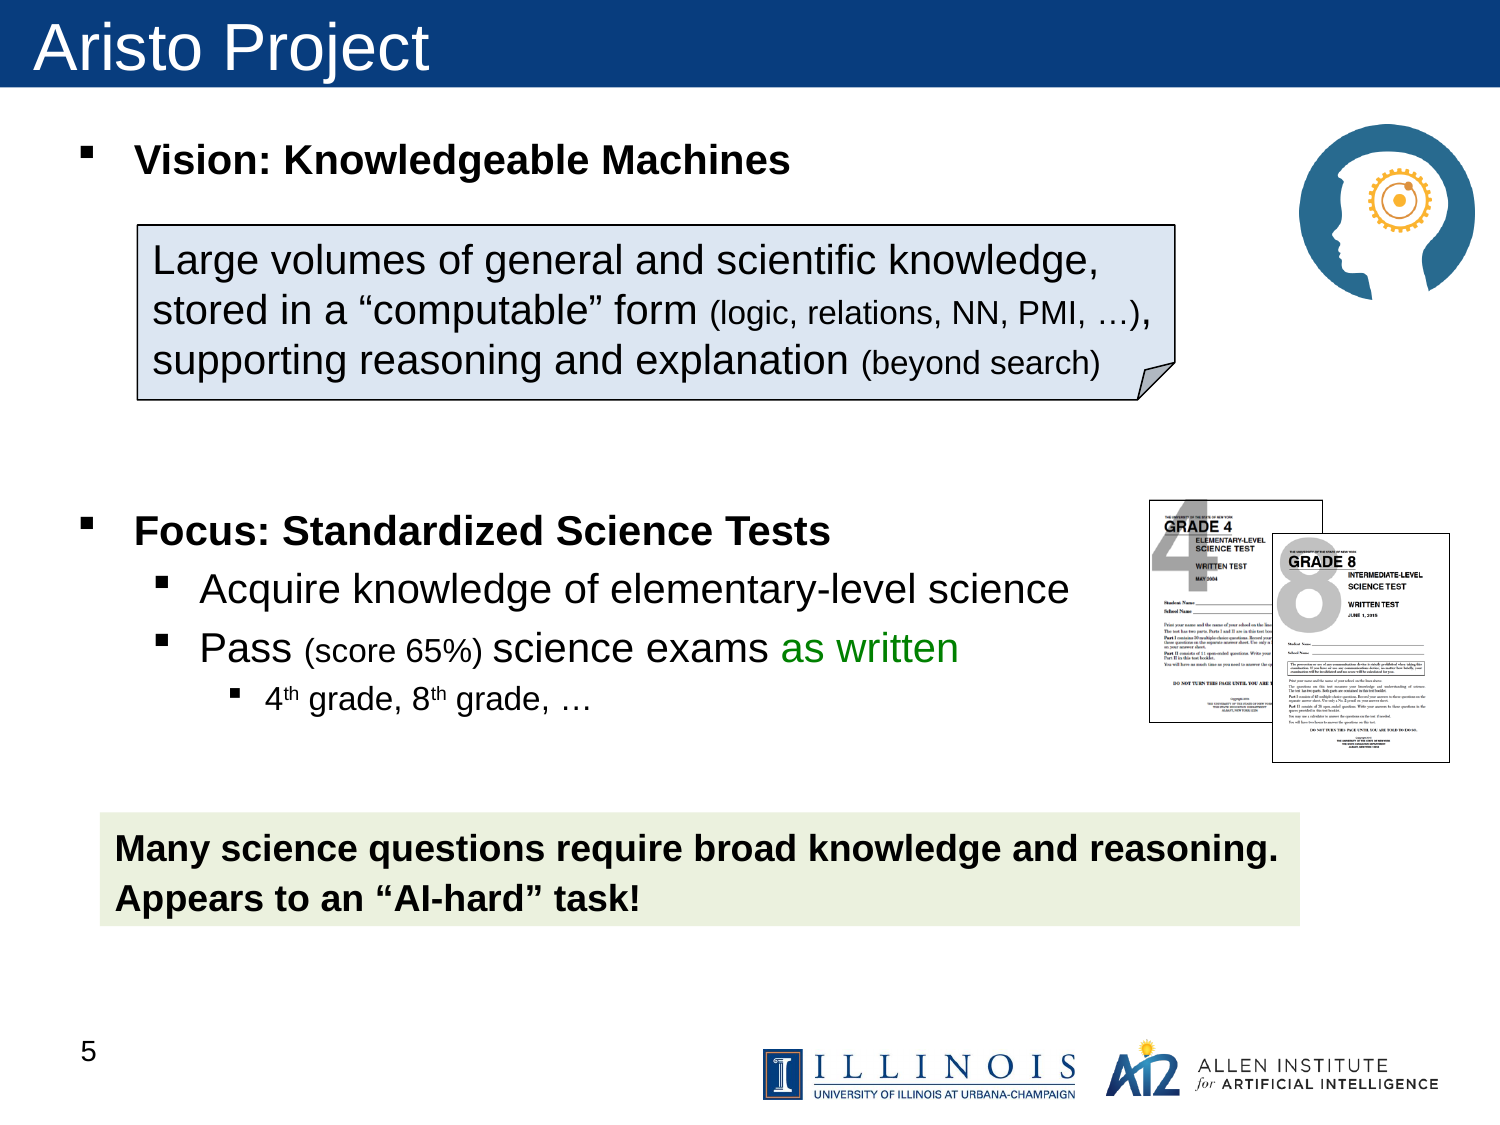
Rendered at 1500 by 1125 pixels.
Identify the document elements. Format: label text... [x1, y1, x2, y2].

picture [1299, 124, 1476, 300]
text_box Large volumes of general and scientific knowledge, stored in a “computable” form (logic, relations, NN, PMI, …), supporting reasoning and explanation (beyond search) [137, 224, 1175, 400]
title Aristo Project [0, 0, 1500, 88]
slide_number 5 [65, 1024, 416, 1103]
picture [1100, 1035, 1450, 1100]
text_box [1149, 499, 1451, 764]
picture [763, 1049, 1075, 1100]
list Vision: Knowledgeable Machines Focus: Standardized Science Tests Acquire knowledge of elementary-level science Pass (score 65%) science exams as written 4th grade, 8th grade, … [62, 124, 1438, 1006]
text_box Many science questions require broad knowledge and reasoning. Appears to an “AI-hard” task! [99, 812, 1300, 927]
